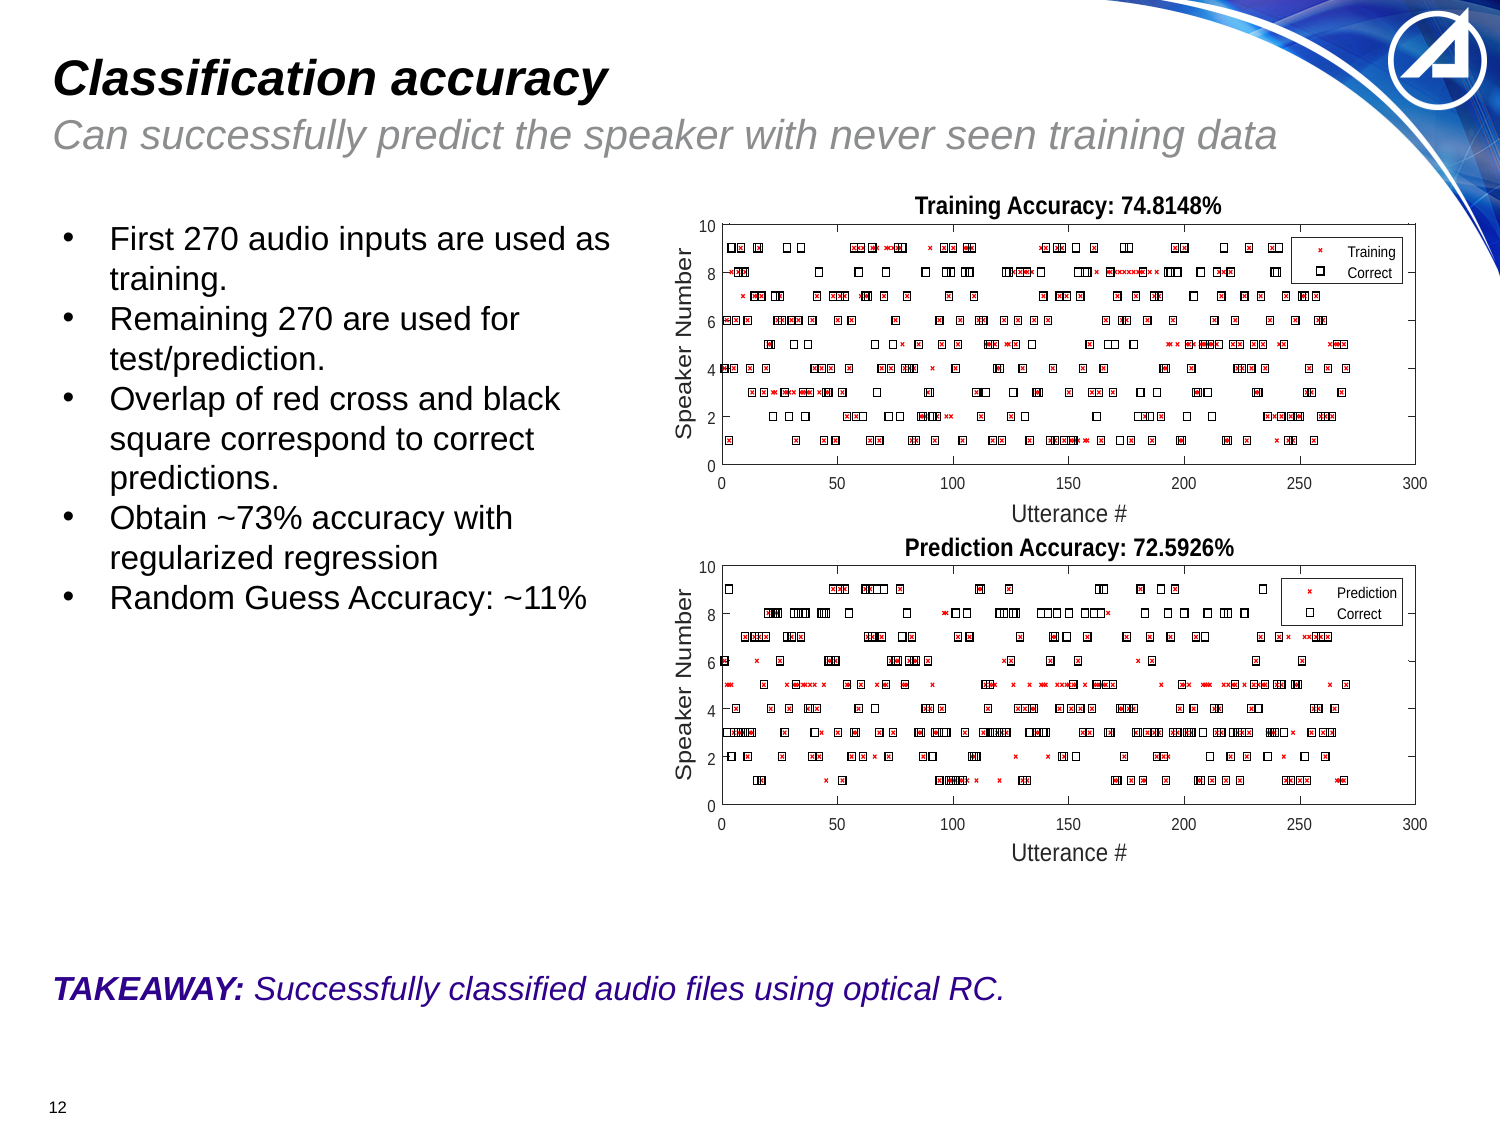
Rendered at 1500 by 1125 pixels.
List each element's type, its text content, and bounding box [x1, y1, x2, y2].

picture [0, 0, 1500, 1125]
text_box First 270 audio inputs are used as training. Remaining 270 are used for test/prediction. Overlap of red cross and black square correspond to correct predictions. Obtain ~73% accuracy with regularized regression Random Guess Accuracy: ~11% [47, 209, 600, 624]
list Can successfully predict the speaker with never seen training data [37, 100, 1335, 187]
list TAKEAWAY: Successfully classified audio files using optical RC. [37, 959, 1428, 1034]
title Classification accuracy [37, 38, 1335, 100]
